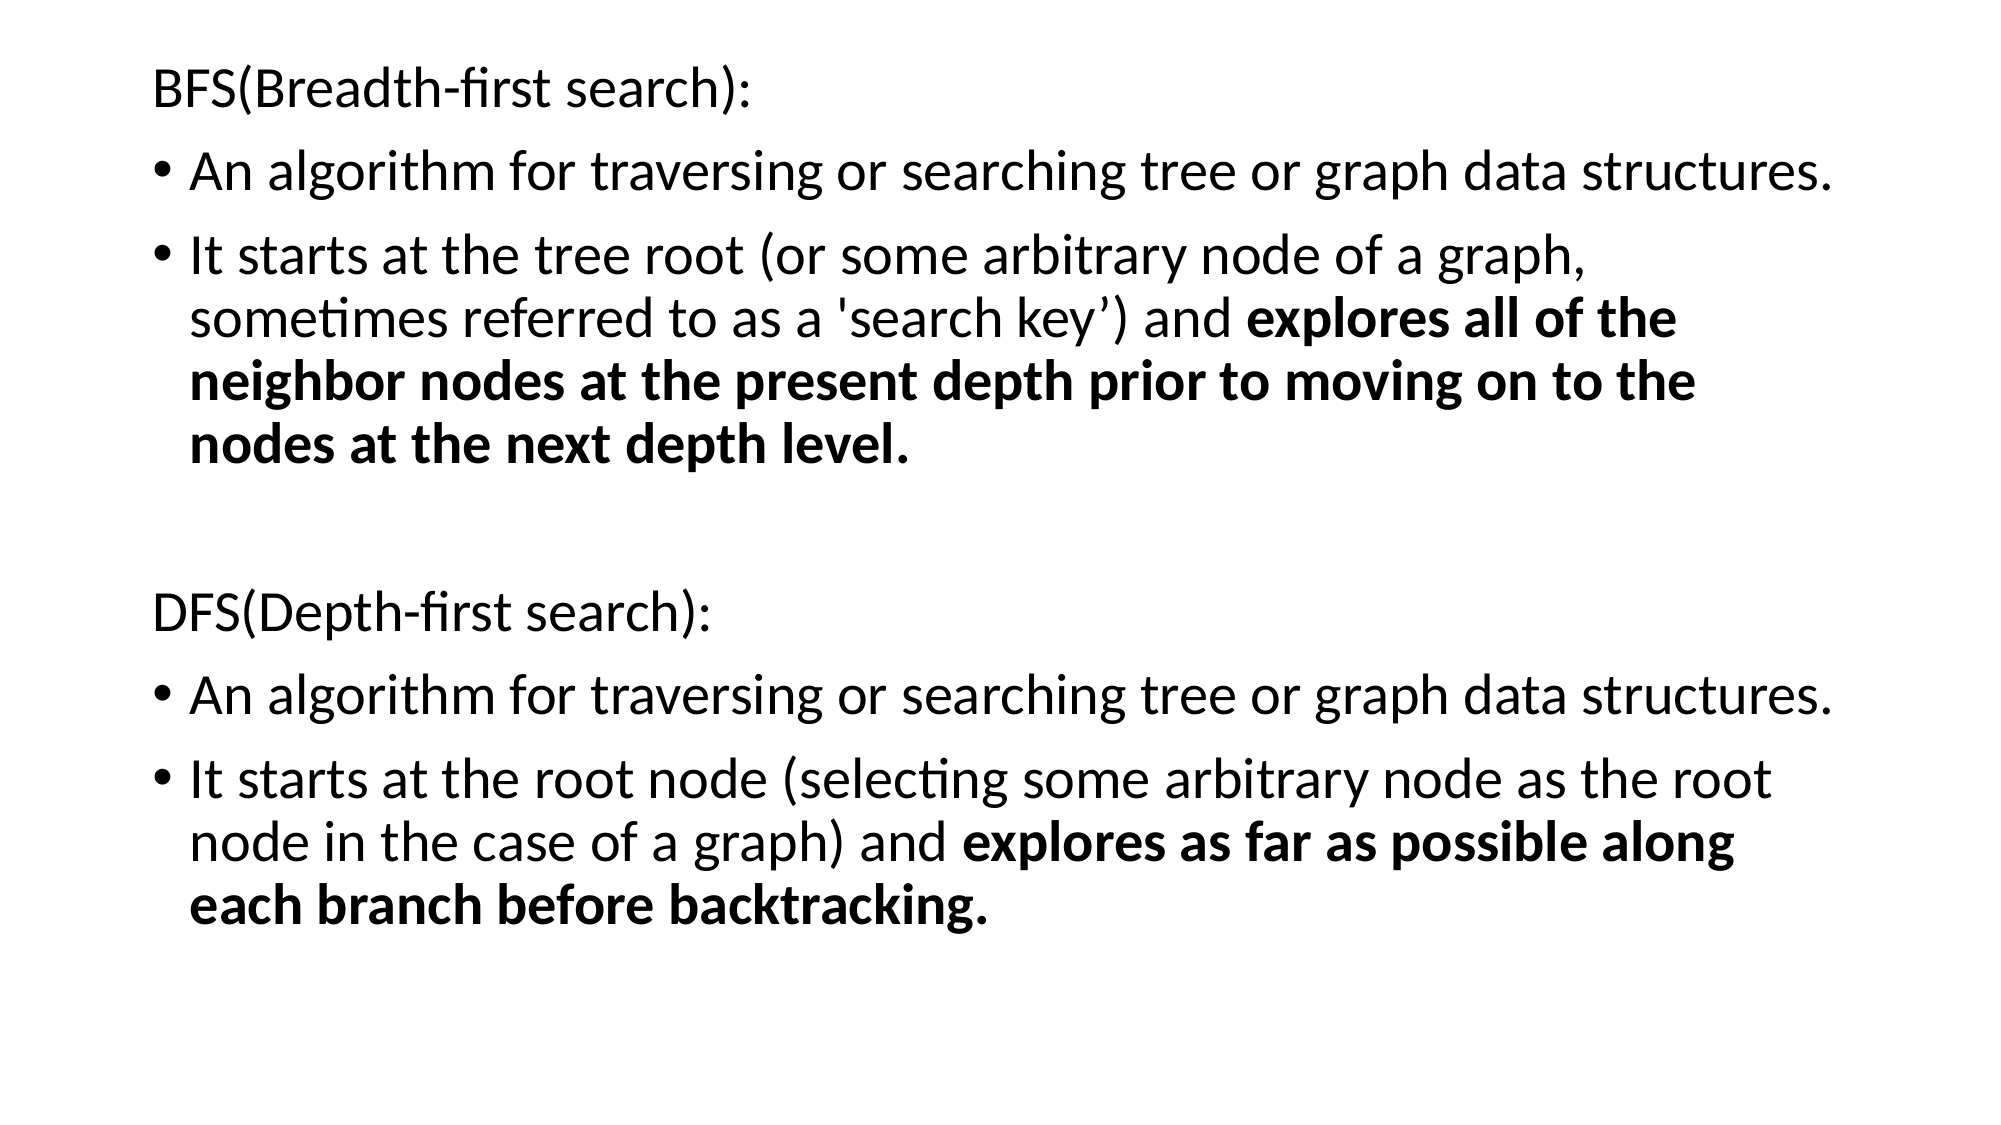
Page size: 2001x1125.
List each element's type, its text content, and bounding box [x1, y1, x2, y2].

list BFS(Breadth-first search): An algorithm for traversing or searching tree or graph data structures. It starts at the tree root (or some arbitrary node of a graph, sometimes referred to as a 'search key’) and explores all of the neighbor nodes at the present depth prior to moving on to the nodes at the next depth level. DFS(Depth-first search): An algorithm for traversing or searching tree or graph data structures. It starts at the root node (selecting some arbitrary node as the root node in the case of a graph) and explores as far as possible along each branch before backtracking. [137, 49, 1863, 1014]
